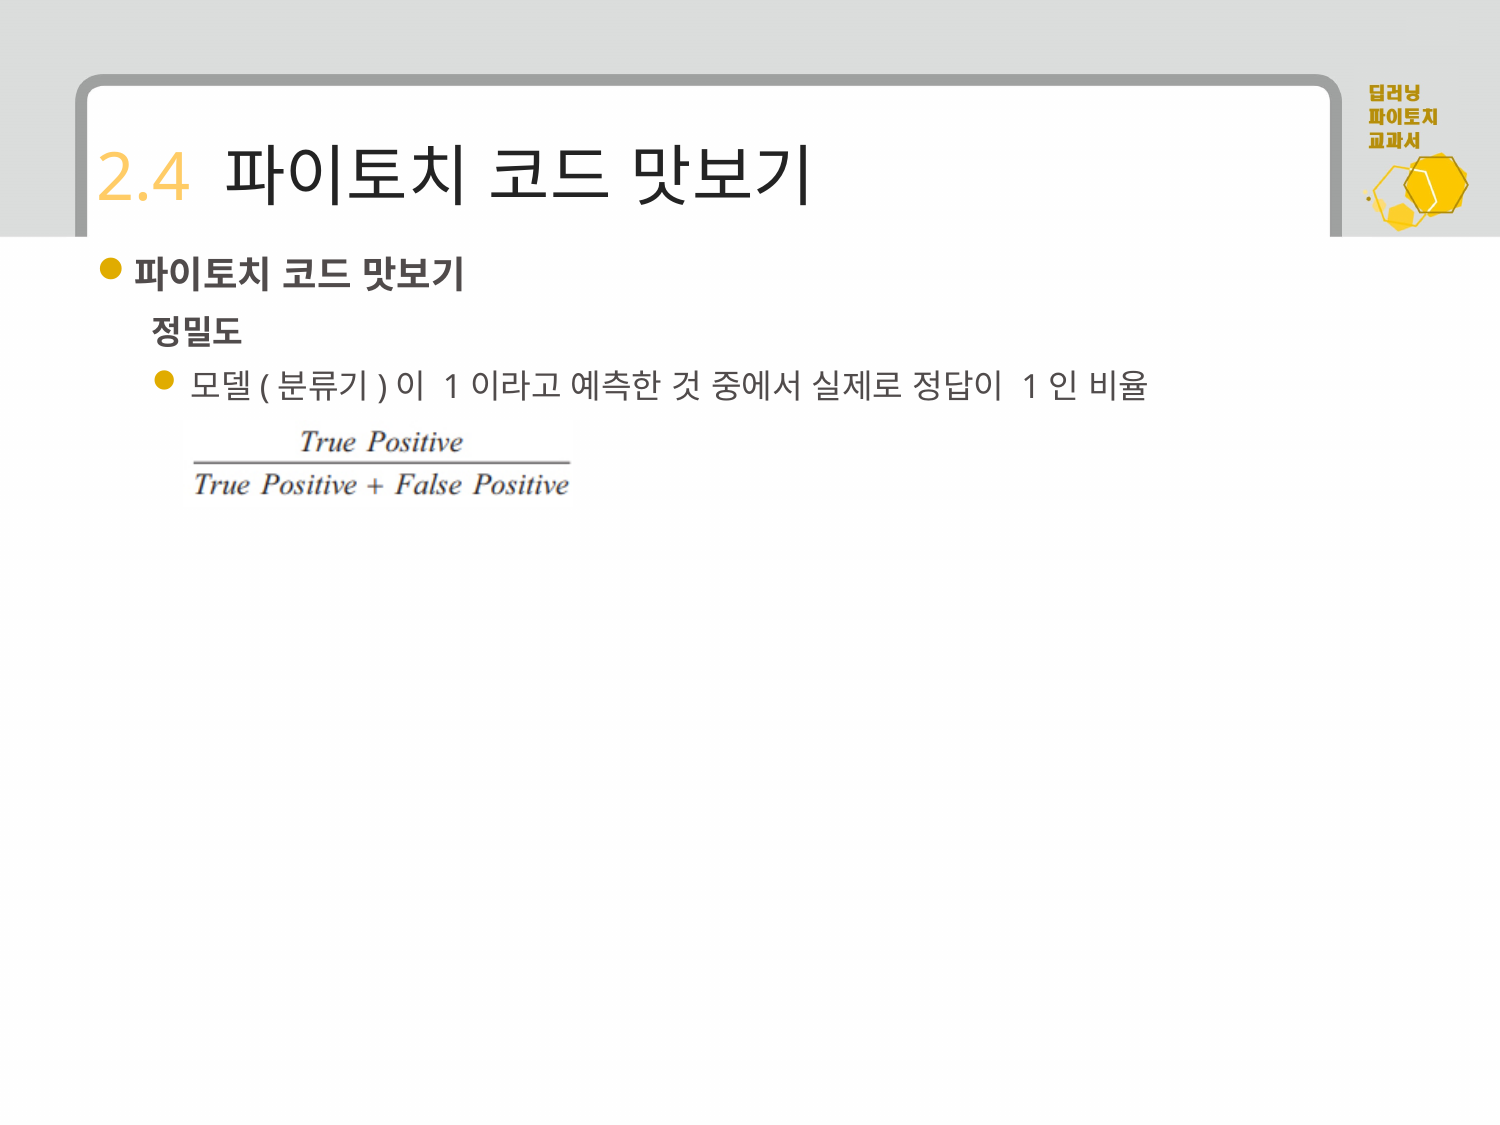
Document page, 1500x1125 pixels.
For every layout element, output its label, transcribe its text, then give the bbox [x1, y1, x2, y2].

picture [0, 0, 1500, 1125]
list 파이토치 코드 맛보기 정밀도 모델(분류기)이 1이라고 예측한 것 중에서 실제로 정답이 1인 비율 [81, 239, 1402, 1054]
title 2.4 파이토치 코드 맛보기 [81, 90, 1412, 222]
